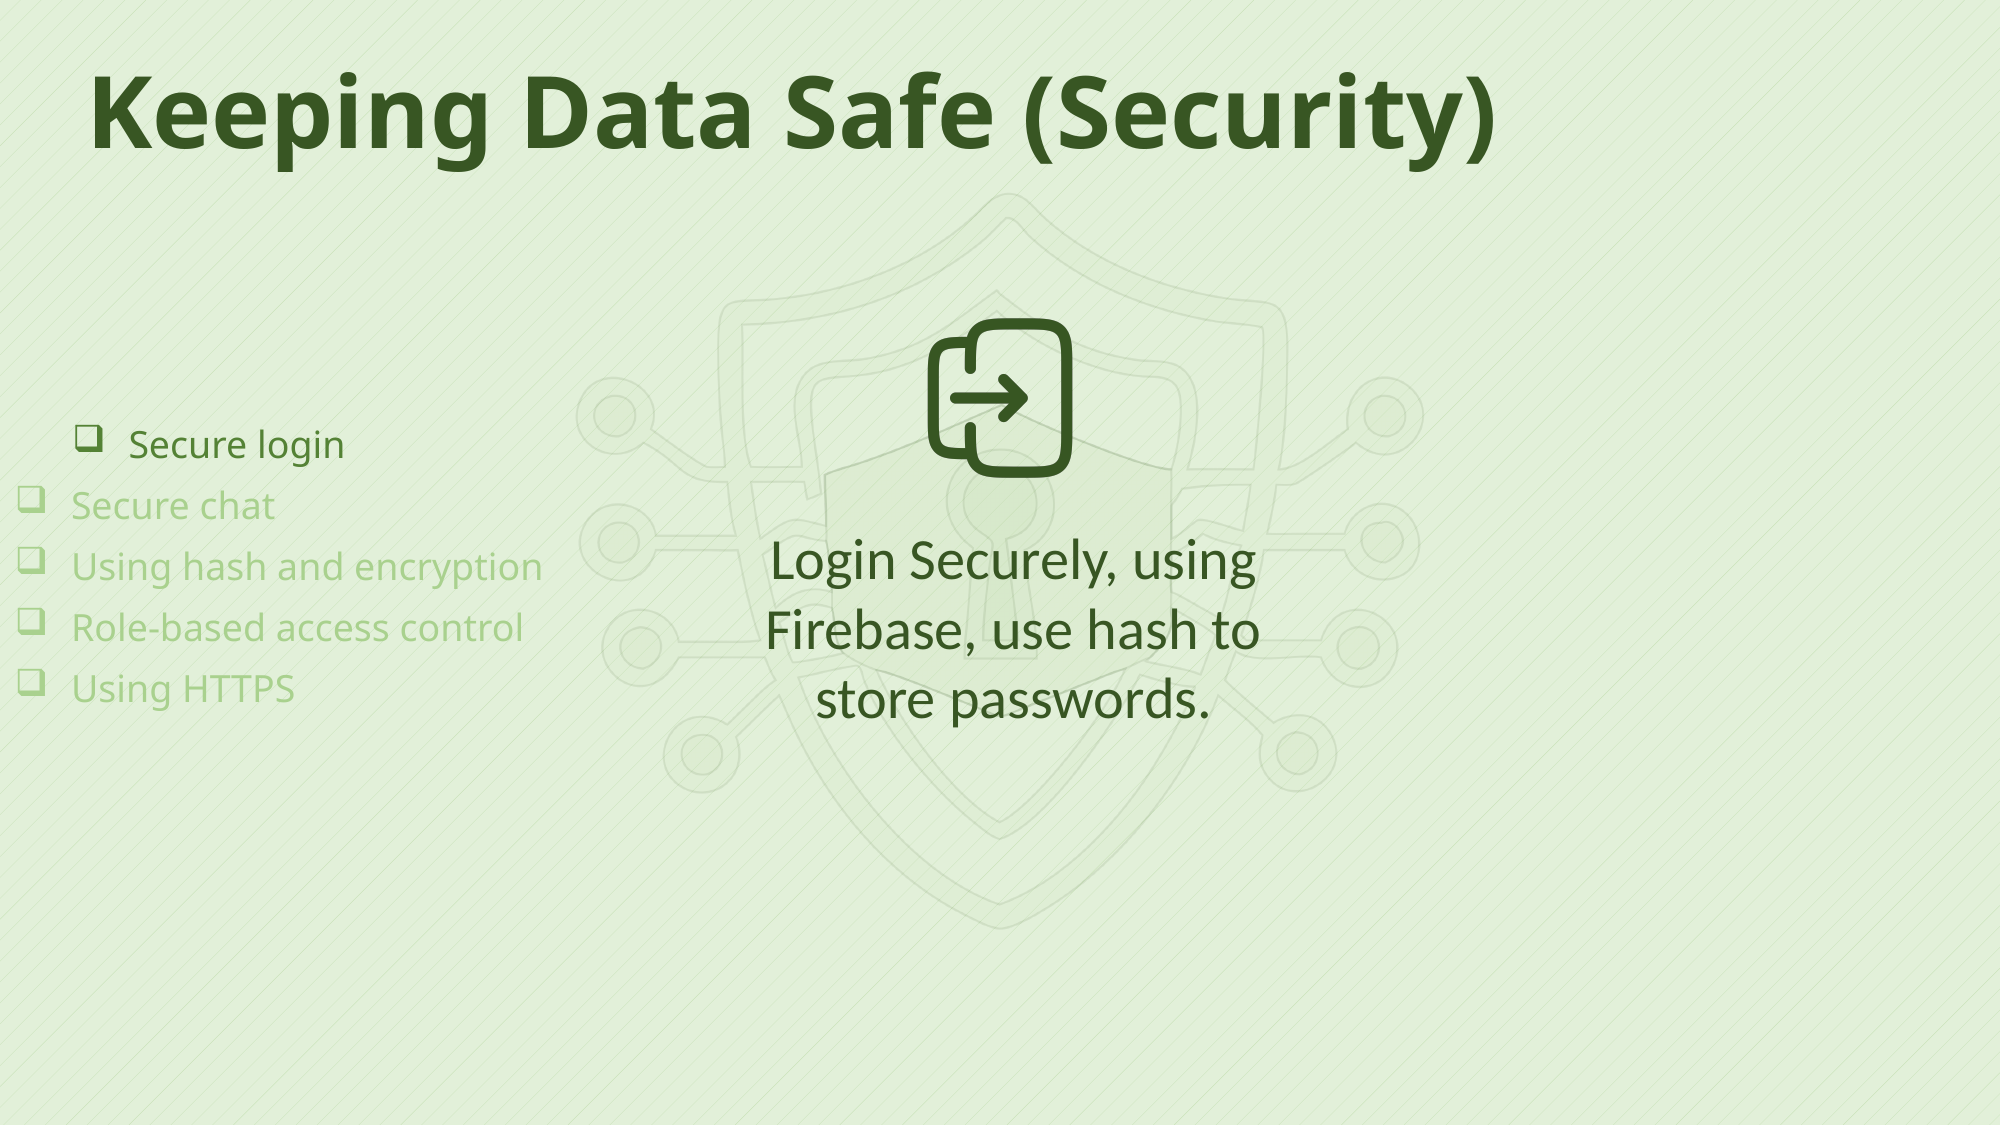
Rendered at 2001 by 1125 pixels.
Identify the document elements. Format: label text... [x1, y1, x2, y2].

text_box Role-based access control [0, 596, 437, 657]
text_box Secure login [57, 413, 437, 474]
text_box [703, 309, 1324, 741]
text_box Using hash and encryption [0, 535, 437, 596]
text_box Using HTTPS [0, 657, 437, 718]
picture [437, 0, 1563, 1125]
text_box Keeping Data Safe (Security) [71, 41, 437, 177]
text_box Secure chat [0, 474, 437, 535]
